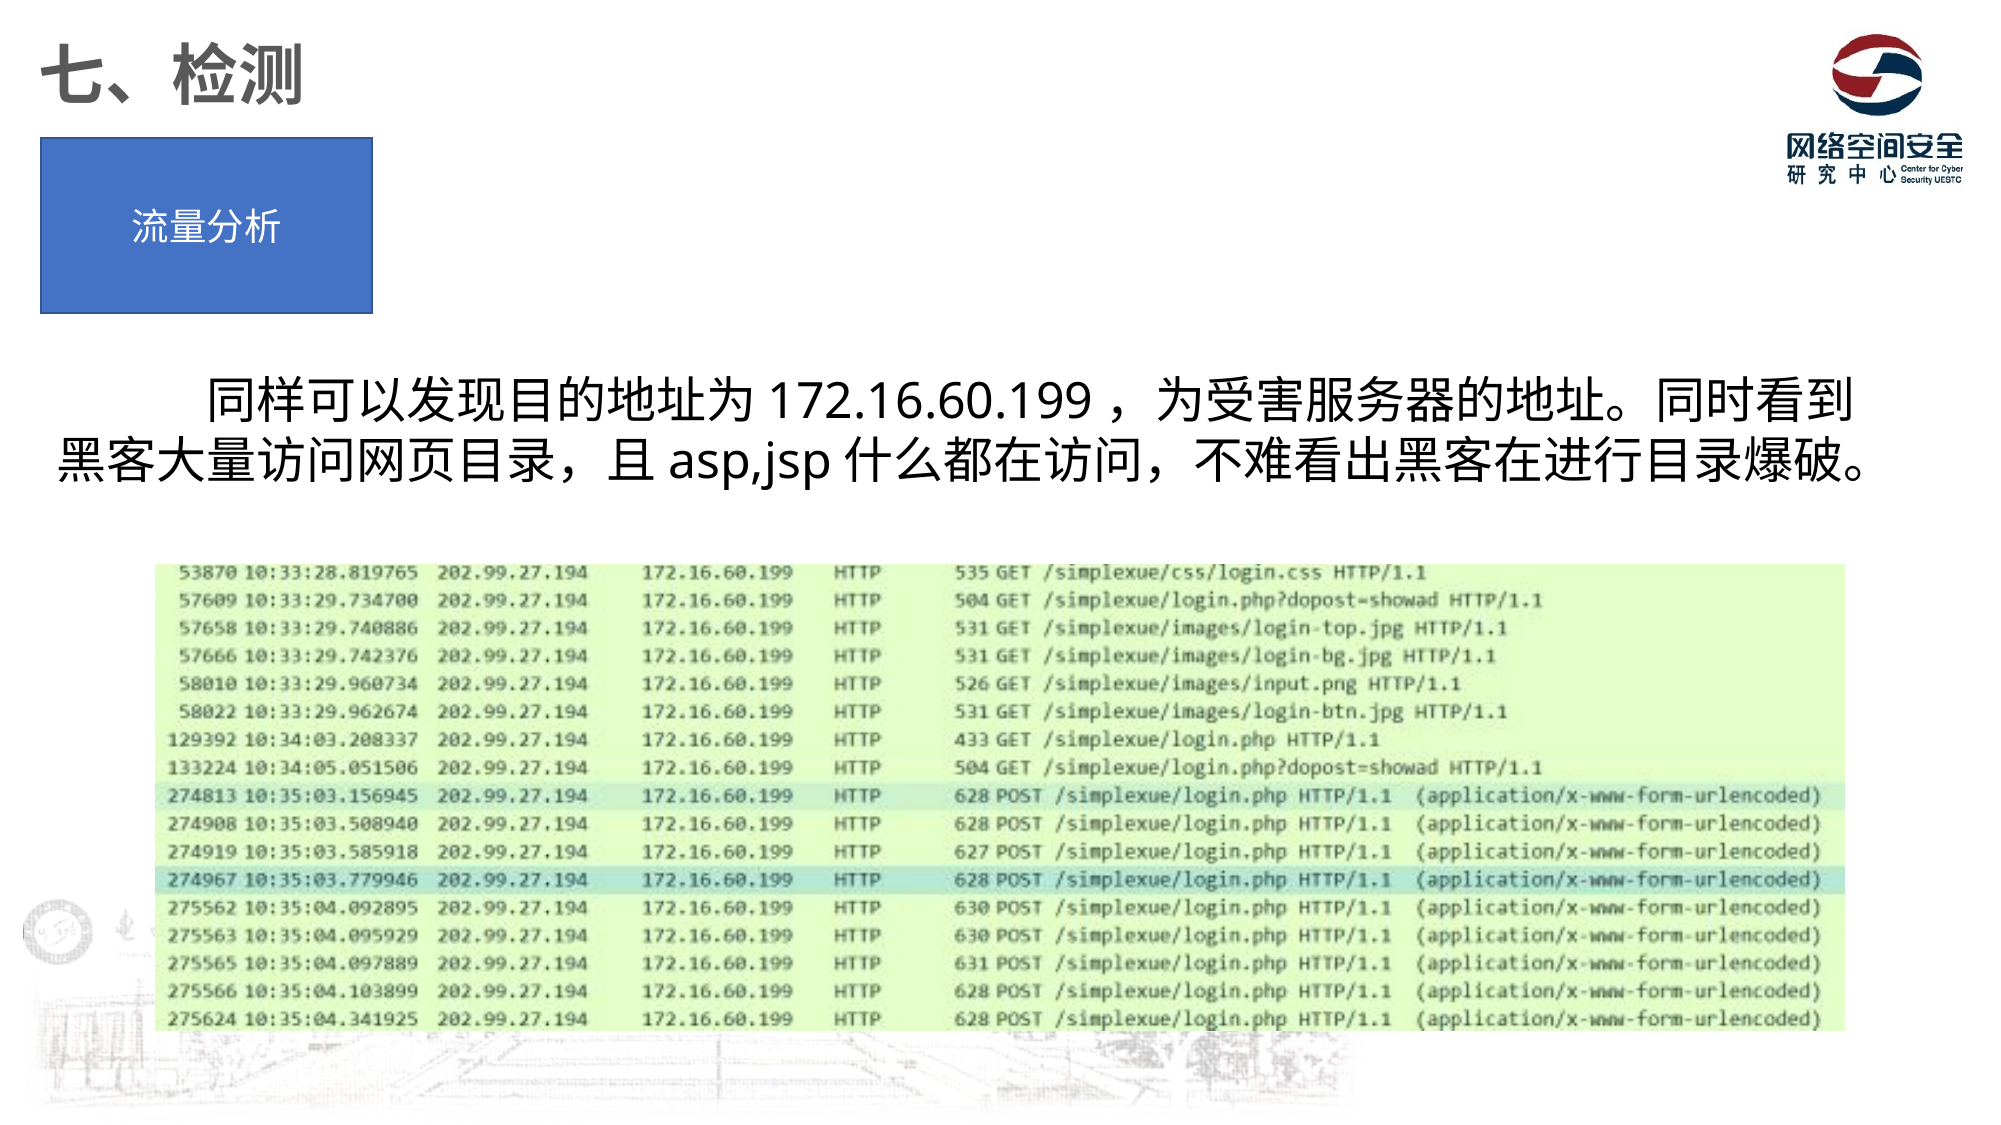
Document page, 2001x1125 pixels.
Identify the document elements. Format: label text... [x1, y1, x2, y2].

text_box 七、检测 [23, 25, 1678, 121]
text_box 流量分析 [40, 137, 373, 314]
text_box 同样可以发现目的地址为172.16.60.199，为受害服务器的地址。同时看到黑客大量访问网页目录，且asp,jsp什么都在访问，不难看出黑客在进行目录爆破。 [41, 361, 1903, 497]
picture [1787, 26, 1963, 191]
picture [155, 564, 1845, 1031]
